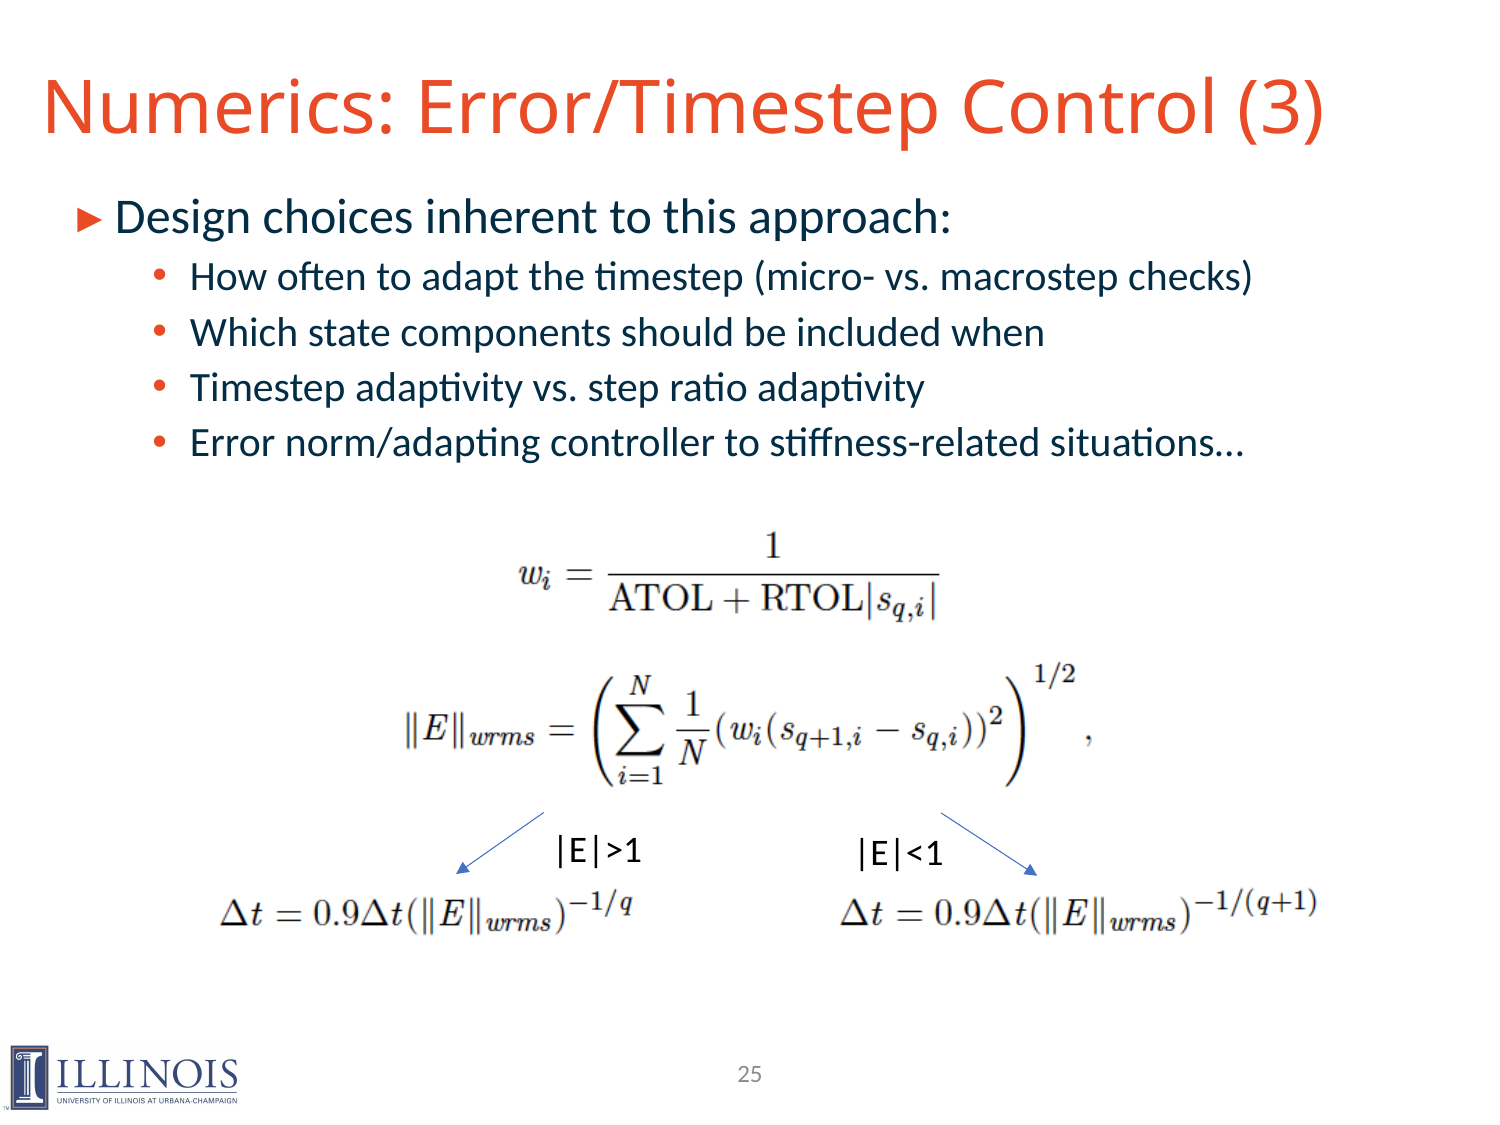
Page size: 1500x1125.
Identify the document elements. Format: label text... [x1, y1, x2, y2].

text_box |E|>1 [544, 817, 672, 878]
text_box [941, 812, 1038, 876]
picture [503, 520, 967, 634]
picture [0, 1042, 241, 1113]
text_box |E|<1 [838, 820, 941, 875]
slide_number 25 [718, 1042, 782, 1103]
picture [393, 646, 1107, 797]
picture [835, 875, 1328, 944]
text_box Design choices inherent to this approach: How often to adapt the timestep (micro- vs. macrostep checks) Which state components should be included when Timestep adaptivity vs. step ratio adaptivity Error norm/adapting controller to stiffness-related situations… [62, 182, 1407, 1016]
title Numerics: Error/Timestep Control (3) [26, 36, 1438, 183]
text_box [455, 812, 544, 874]
picture [214, 873, 644, 944]
